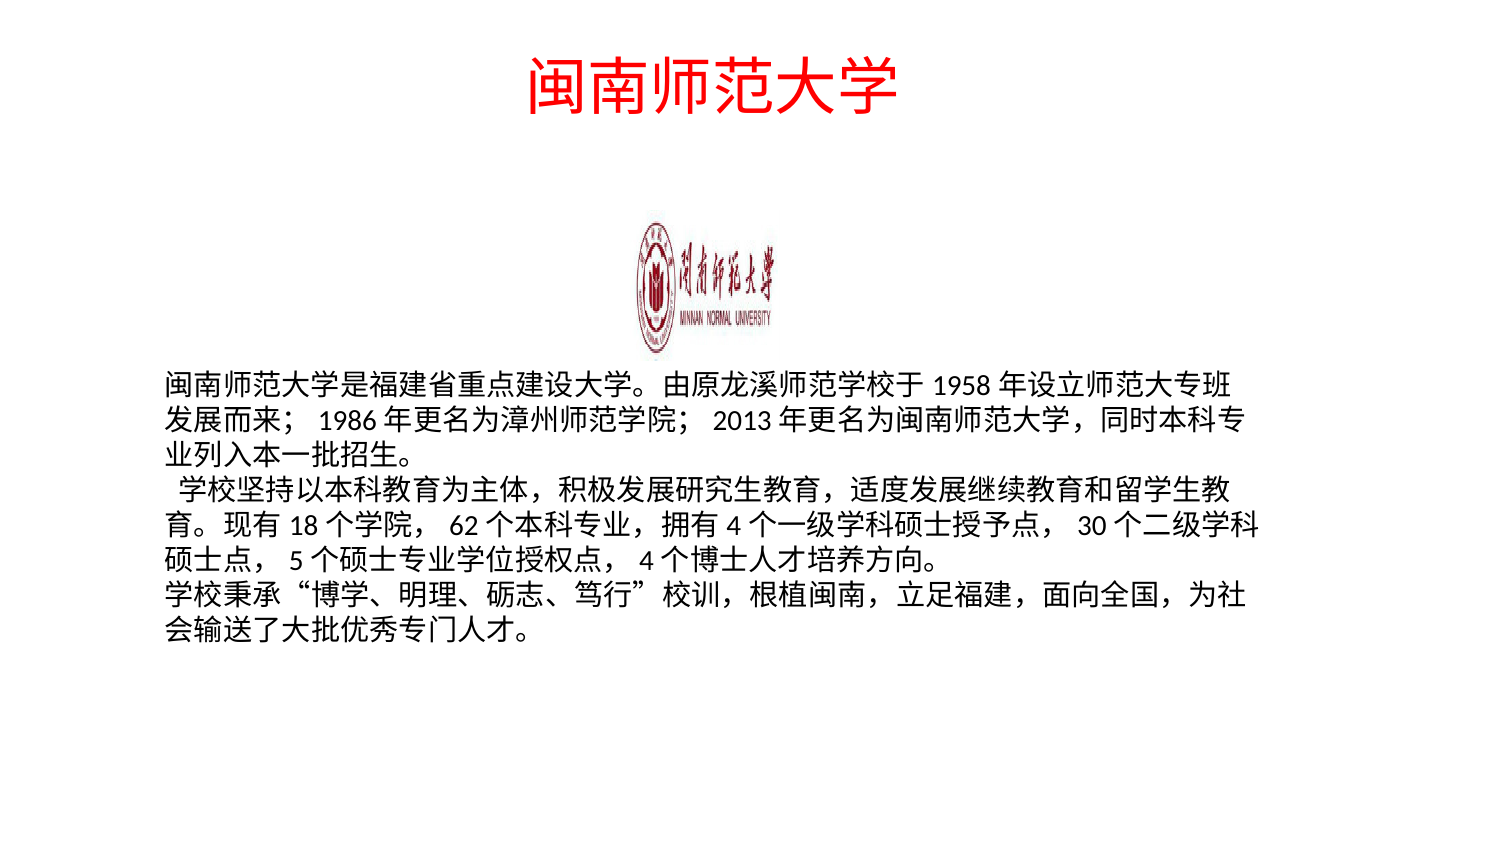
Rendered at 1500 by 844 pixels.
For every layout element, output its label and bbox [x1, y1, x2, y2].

picture [629, 210, 780, 361]
